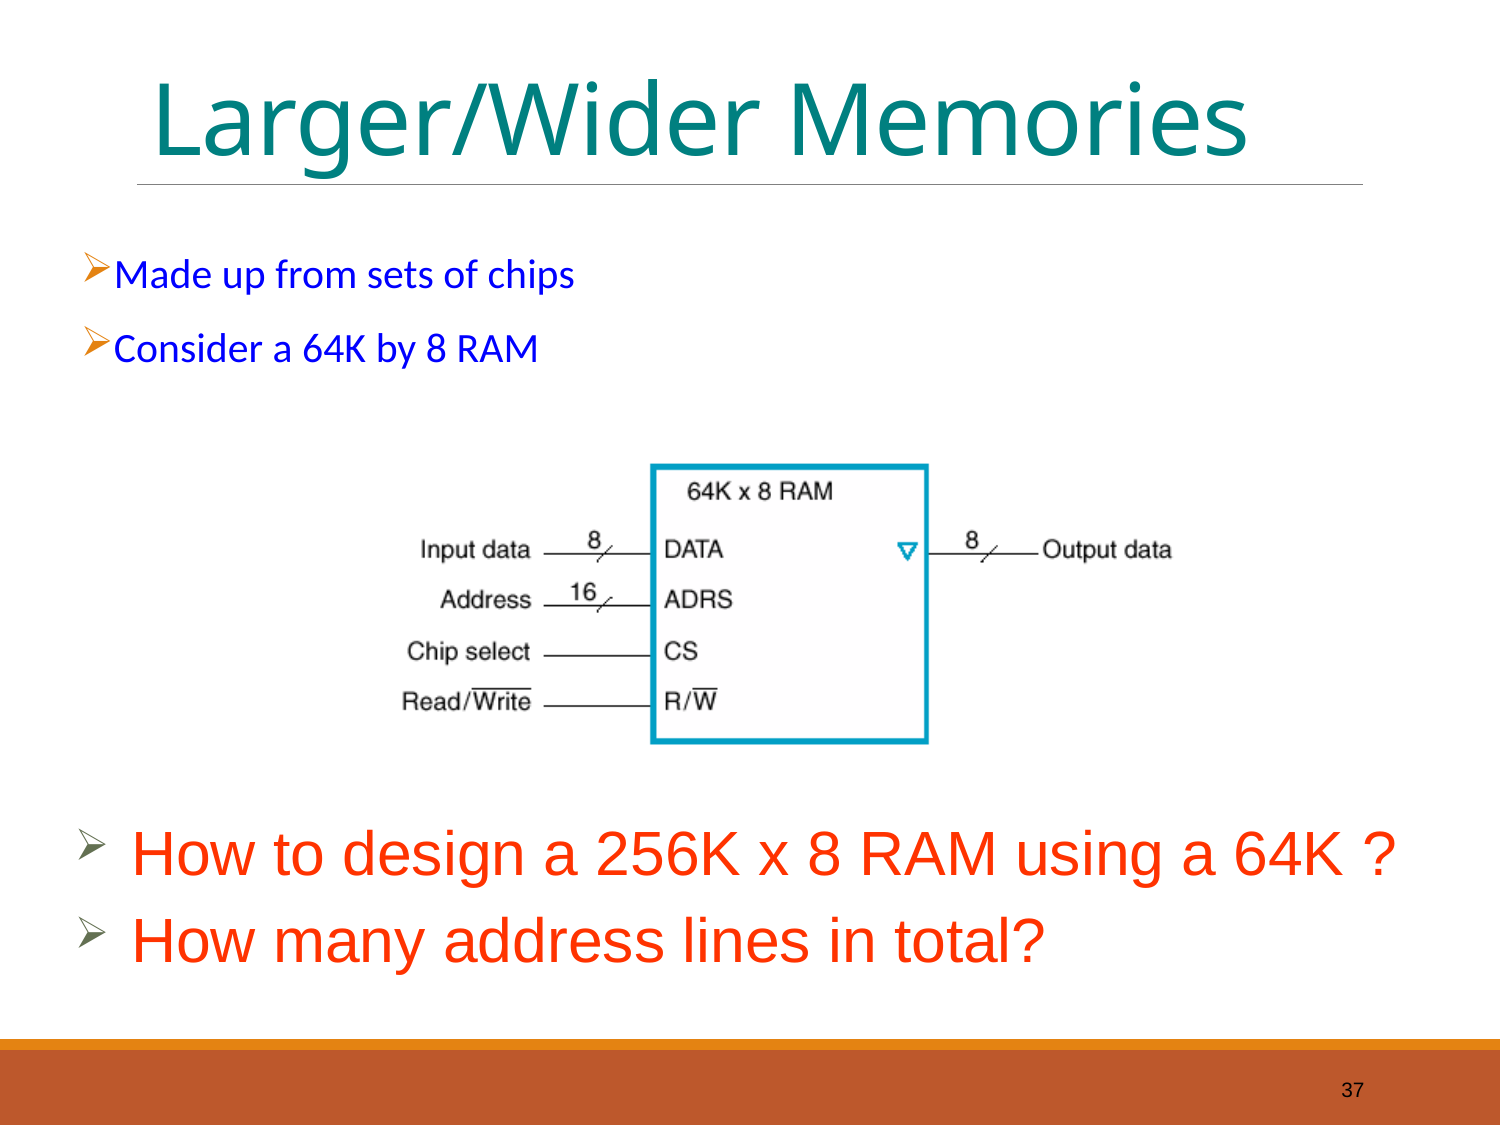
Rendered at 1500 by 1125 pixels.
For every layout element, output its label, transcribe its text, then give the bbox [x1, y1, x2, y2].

list Made up from sets of chips Consider a 64K by 8 RAM [80, 244, 1261, 458]
picture [389, 442, 1189, 762]
slide_number 37 [1218, 1059, 1380, 1120]
text_box How to design a 256K x 8 RAM using a 64K ? How many address lines in total? [60, 805, 1448, 968]
title Larger/Wider Memories [135, 47, 1373, 184]
